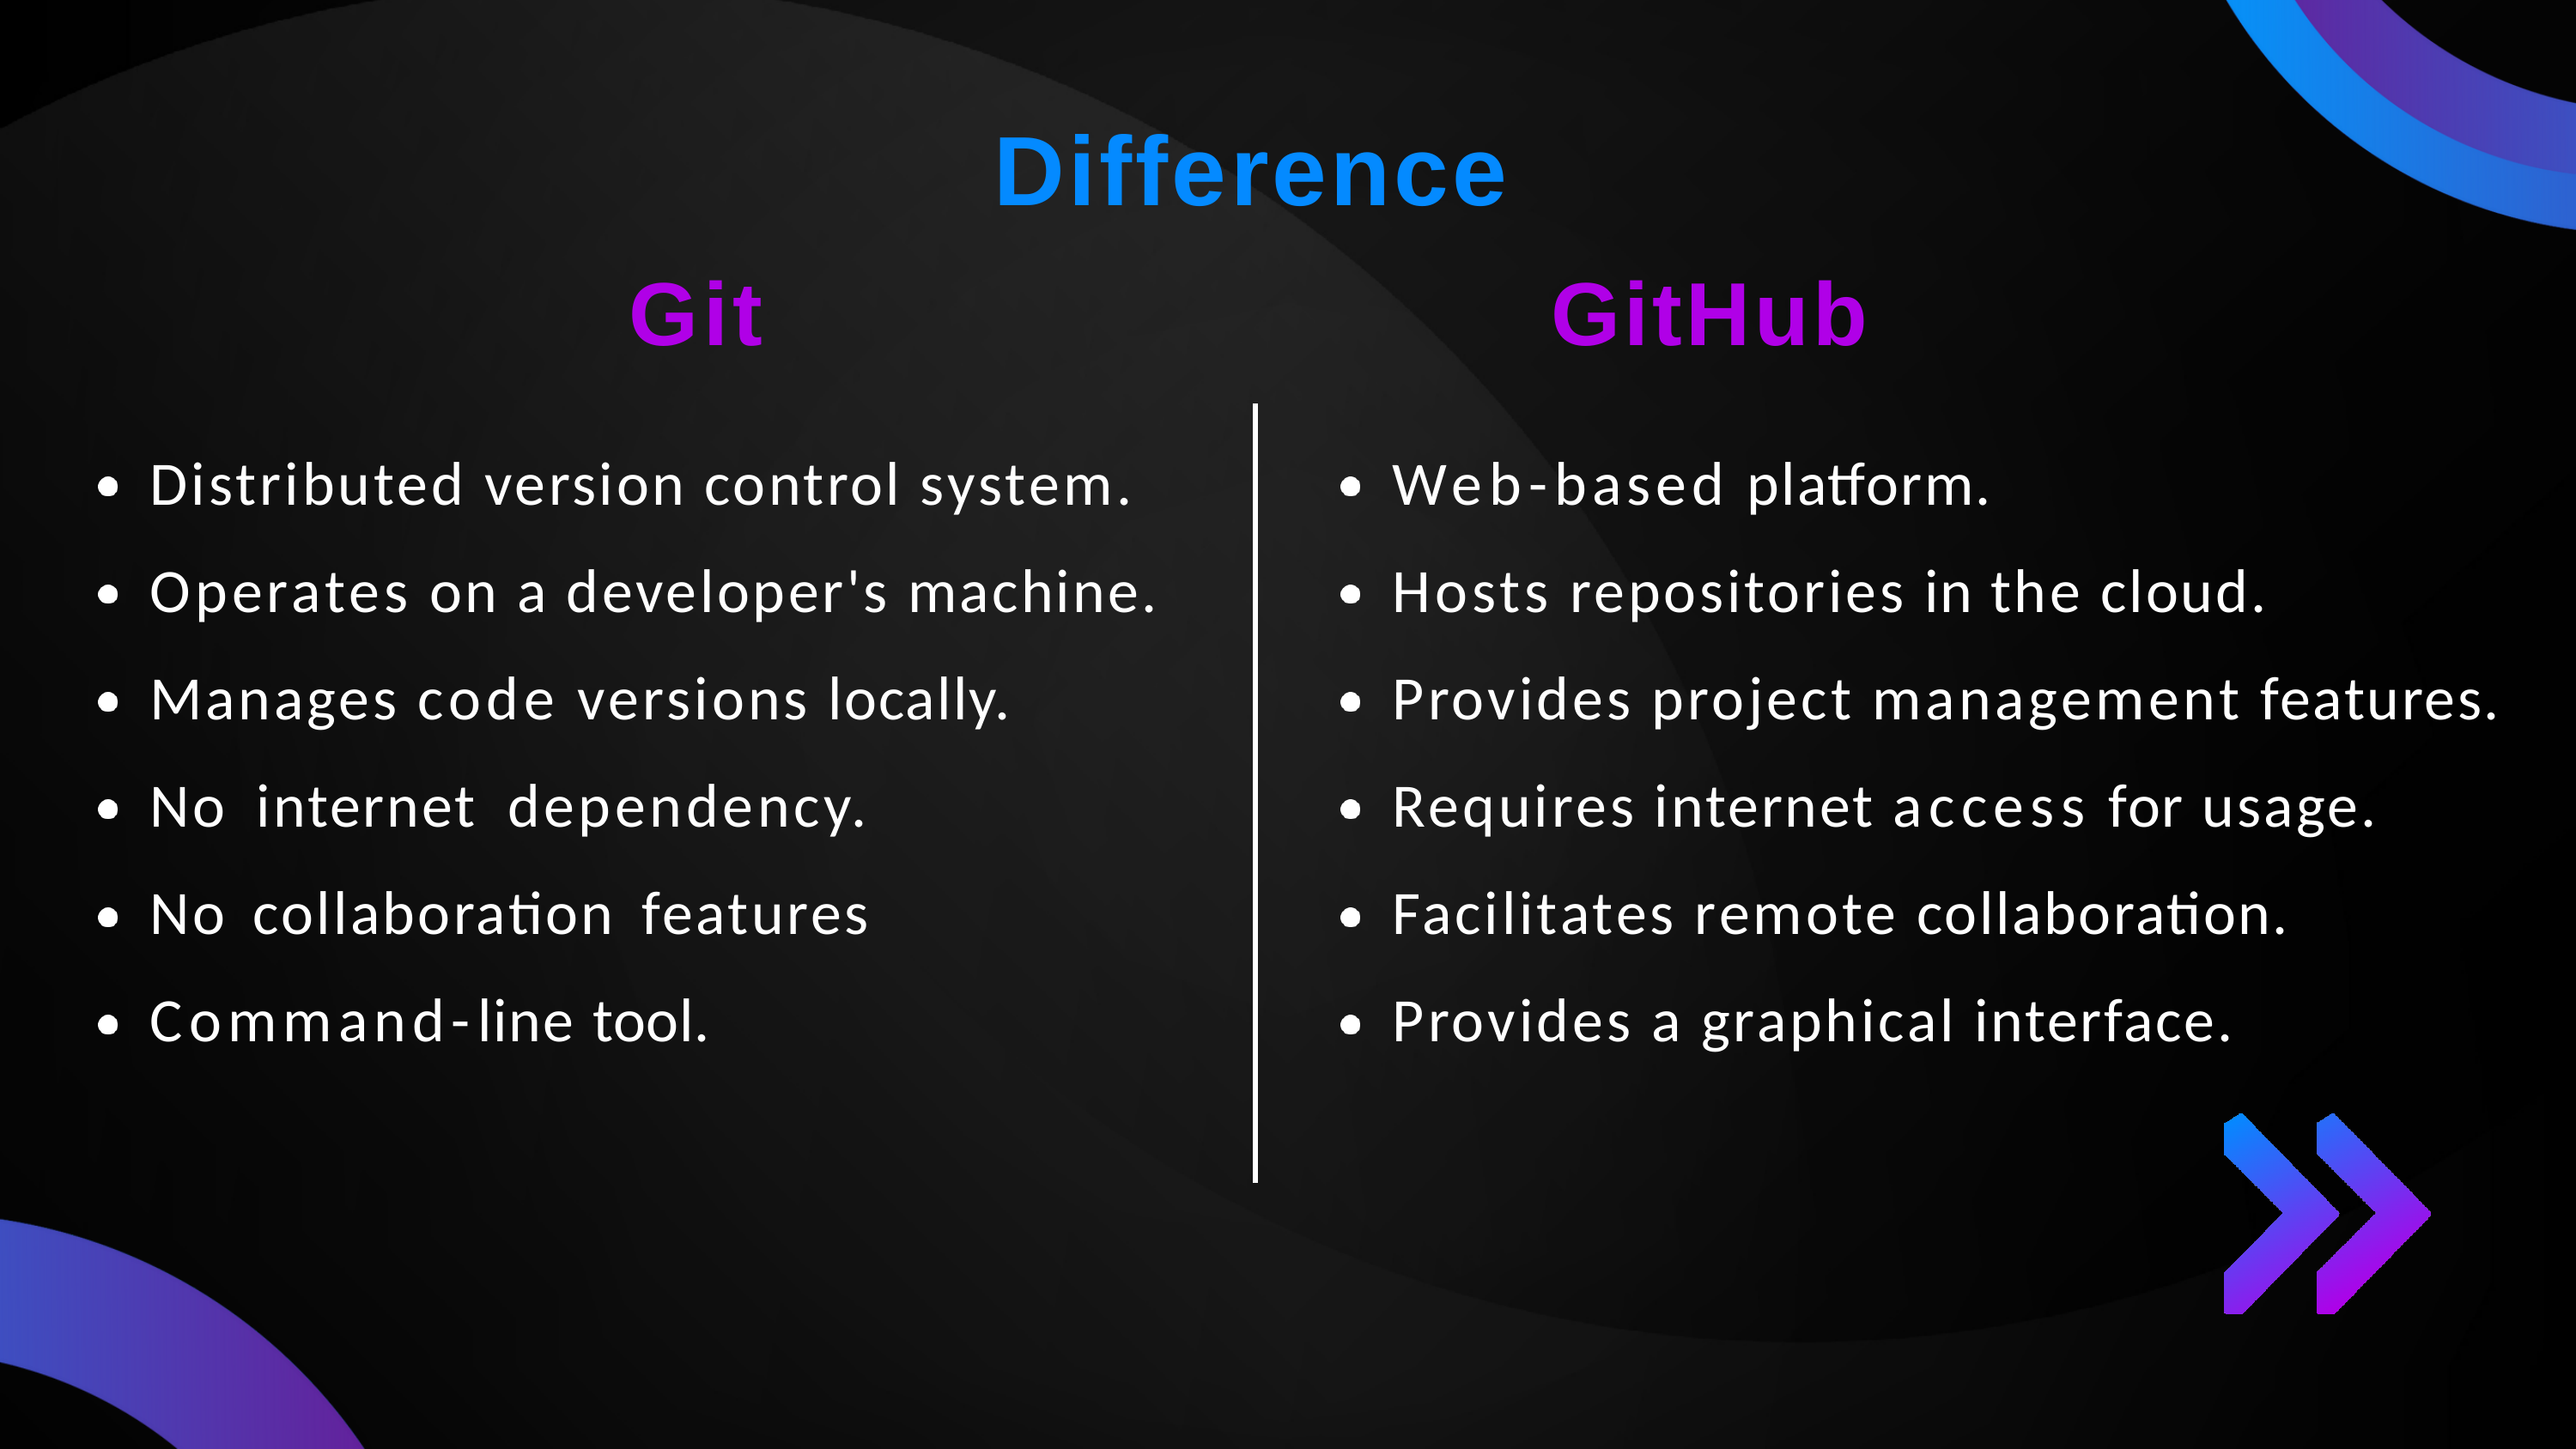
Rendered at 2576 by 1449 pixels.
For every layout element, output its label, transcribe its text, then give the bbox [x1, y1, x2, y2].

list GitHub Web-based platform. Hosts repositories in the cloud. Provides project management features. Requires internet access for usage. Facilitates remote collaboration. Provides a graphical interface. [1390, 253, 2519, 1083]
title Difference [992, 105, 1520, 349]
picture [0, 0, 2576, 1449]
list Git Distributed version control system. Operates on a developer's machine. Manages code versions locally. No internet dependency. No collaboration features Command-line tool. [148, 253, 1173, 1083]
